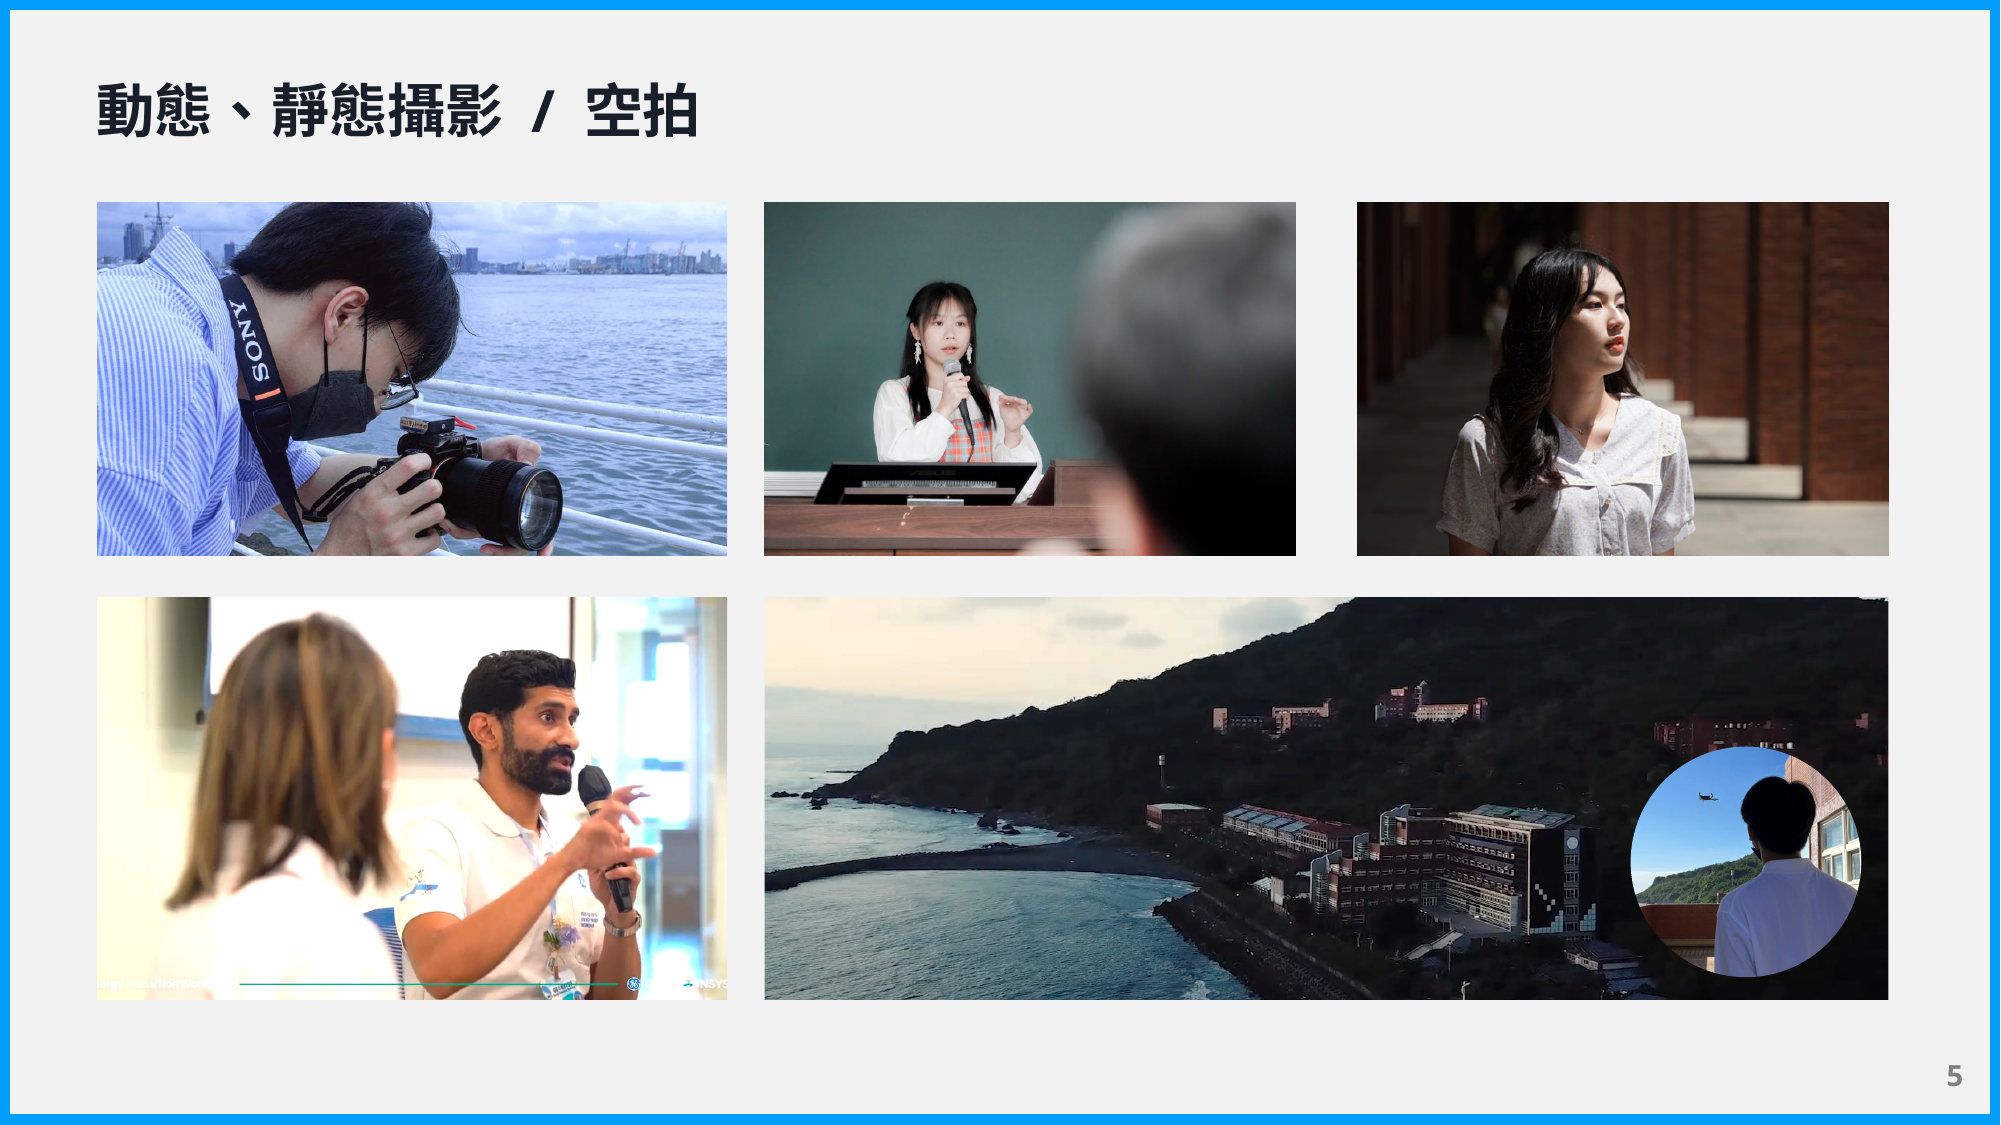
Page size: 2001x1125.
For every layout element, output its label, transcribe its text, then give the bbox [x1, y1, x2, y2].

picture [764, 201, 1296, 557]
picture [96, 201, 728, 557]
picture [1357, 201, 1889, 557]
slide_number 5 [1945, 751, 1964, 1125]
picture [96, 596, 728, 1000]
text_box 動態、靜態攝影 / 空拍 [96, 73, 702, 144]
picture [764, 596, 1889, 1000]
text_box [0, 0, 2000, 1125]
